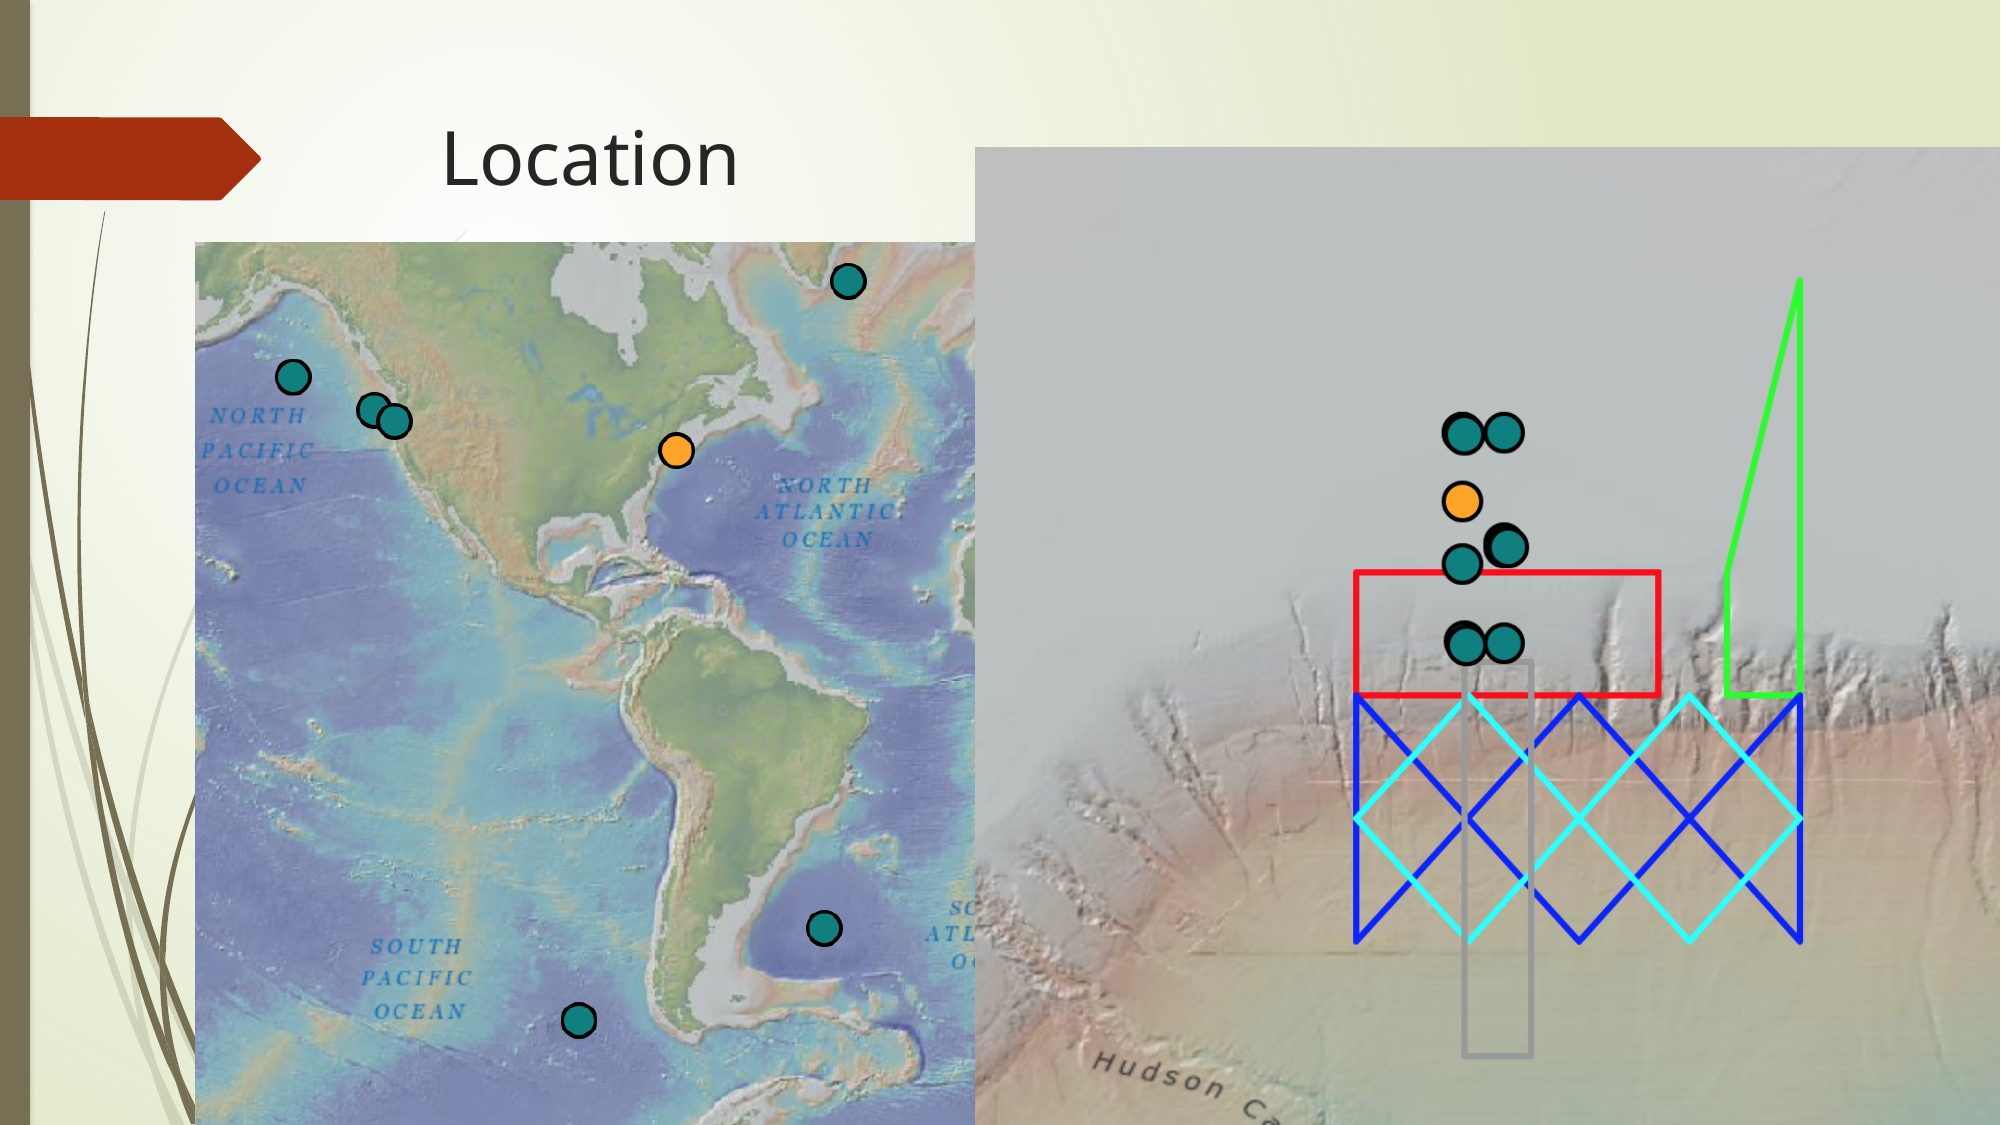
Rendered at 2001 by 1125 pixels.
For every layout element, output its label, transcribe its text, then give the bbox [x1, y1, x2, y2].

picture [195, 147, 2000, 1125]
title Location [425, 102, 1888, 241]
